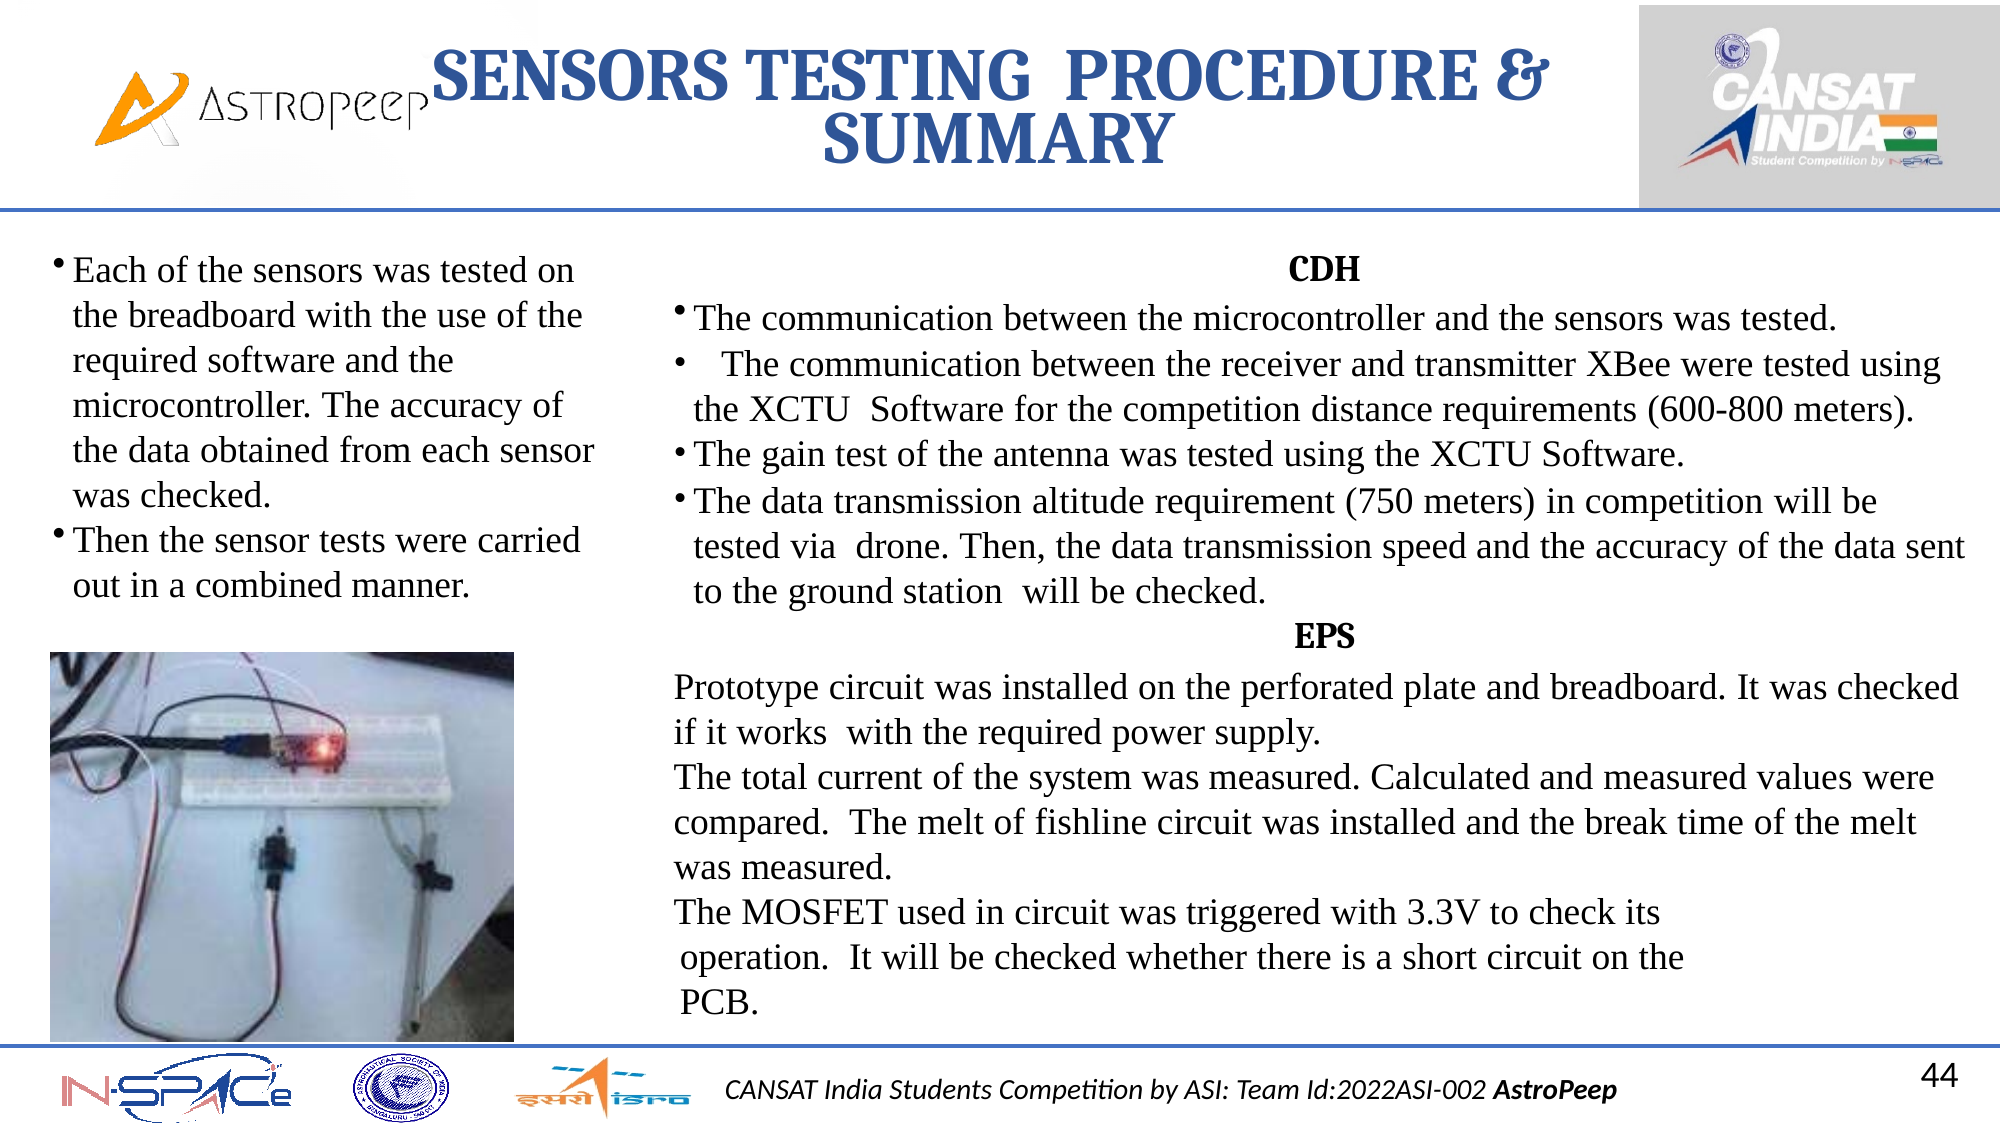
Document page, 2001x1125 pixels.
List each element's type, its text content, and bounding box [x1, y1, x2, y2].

picture [59, 1052, 295, 1125]
text_box SENSORS TESTING PROCEDURE & SUMMARY [425, 46, 1575, 179]
picture [352, 1051, 450, 1124]
text_box CDH The communication between the microcontroller and the sensors was tested. The communication between the receiver and transmitter XBee were tested using the XCTU Software for the competition distance requirements (600-800 meters). The gain test of the antenna was tested using the XCTU Software. The data transmission altitude requirement (750 meters) in competition will be tested via drone. Then, the data transmission speed and the accuracy of the data sent to the ground station will be checked. EPS Prototype circuit was installed on the perforated plate and breadboard. It was checked if it works with the required power supply. The total current of the system was measured. Calculated and measured values were compared. The melt of fishline circuit was installed and the break time of the melt was measured. The MOSFET used in circuit was triggered with 3.3V to check its operation. It will be checked whether there is a short circuit on the PCB. [671, 232, 1974, 1023]
text_box Each of the sensors was tested on the breadboard with the use of the required software and the microcontroller. The accuracy of the data obtained from each sensor was checked. Then the sensor tests were carried out in a combined manner. [50, 241, 612, 606]
picture [50, 652, 514, 1042]
picture [18, 0, 538, 206]
slide_number 44 [1523, 1042, 1974, 1103]
picture [507, 1051, 703, 1124]
picture [1639, 5, 2000, 208]
